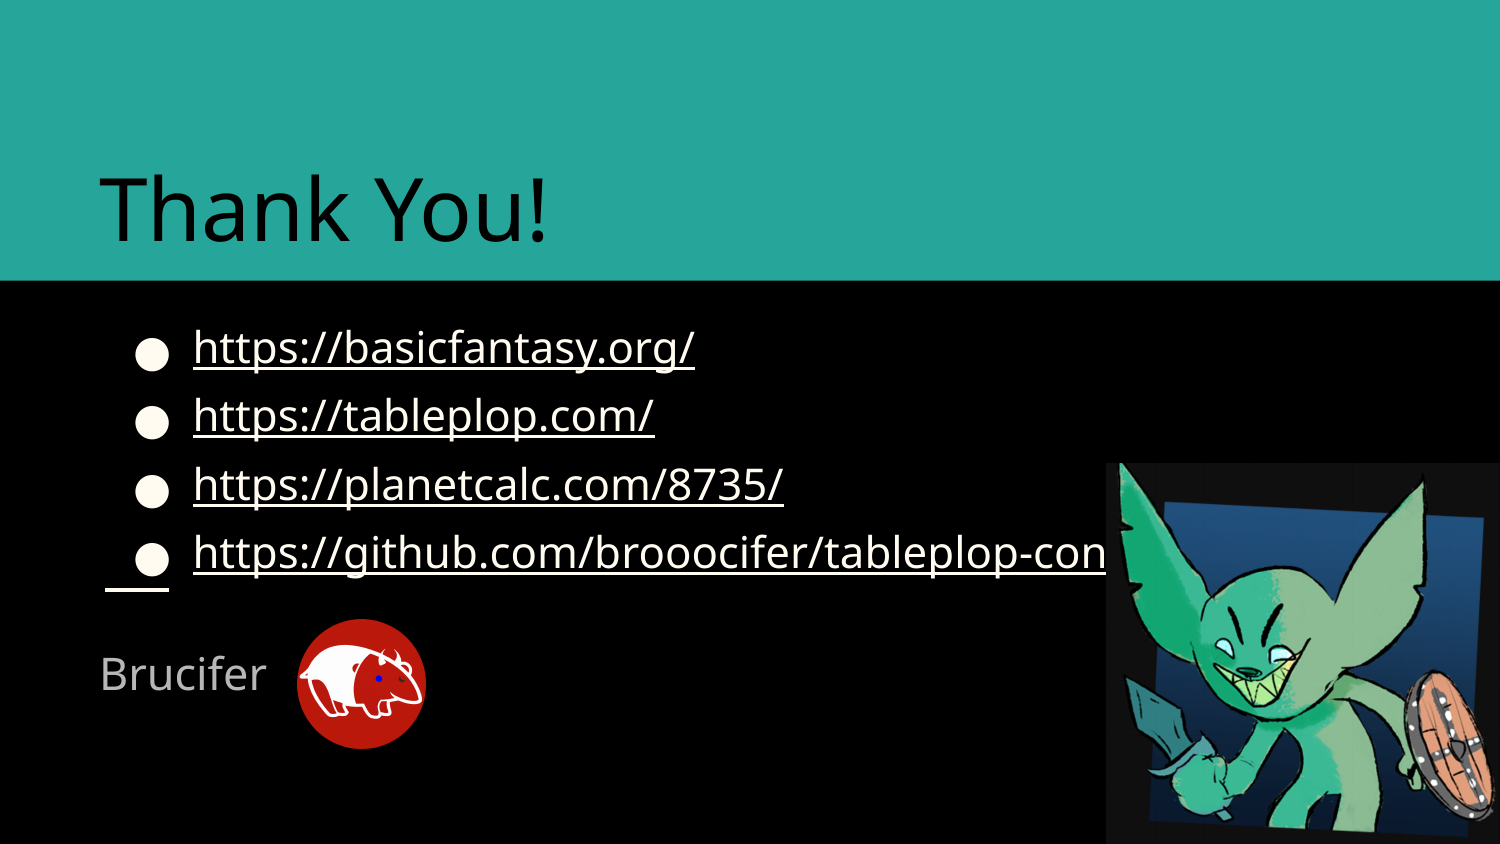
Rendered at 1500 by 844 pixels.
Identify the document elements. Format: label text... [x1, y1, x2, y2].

title Thank You! [84, 23, 1416, 274]
subtitle Brucifer [84, 630, 446, 760]
picture [296, 618, 426, 749]
picture [1106, 463, 1500, 844]
text_box https://basicfantasy.org/ https://tableplop.com/ https://planetcalc.com/8735/ https://github.com/brooocifer/tableplop-content [102, 295, 1416, 600]
